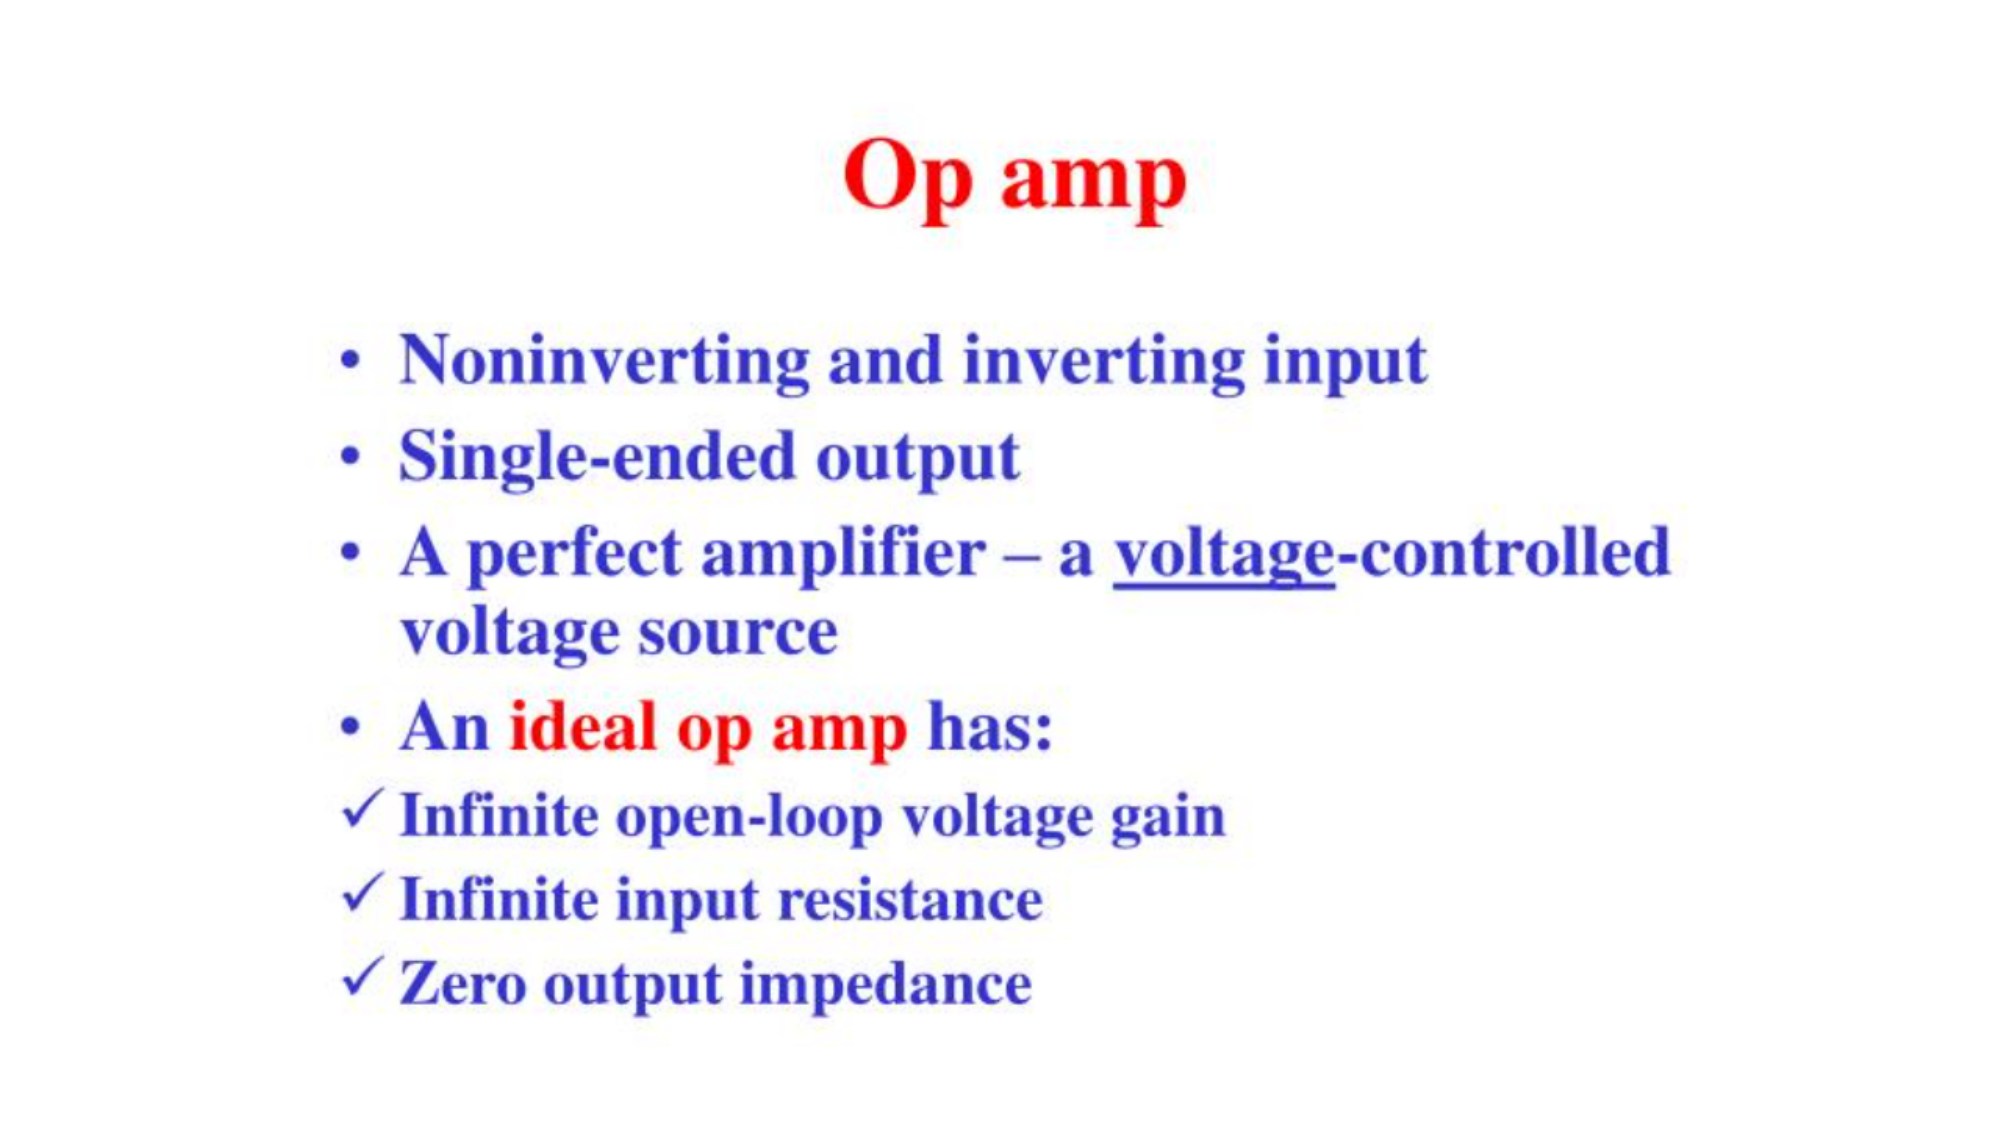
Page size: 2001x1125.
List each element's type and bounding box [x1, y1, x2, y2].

picture [283, 78, 1717, 1047]
